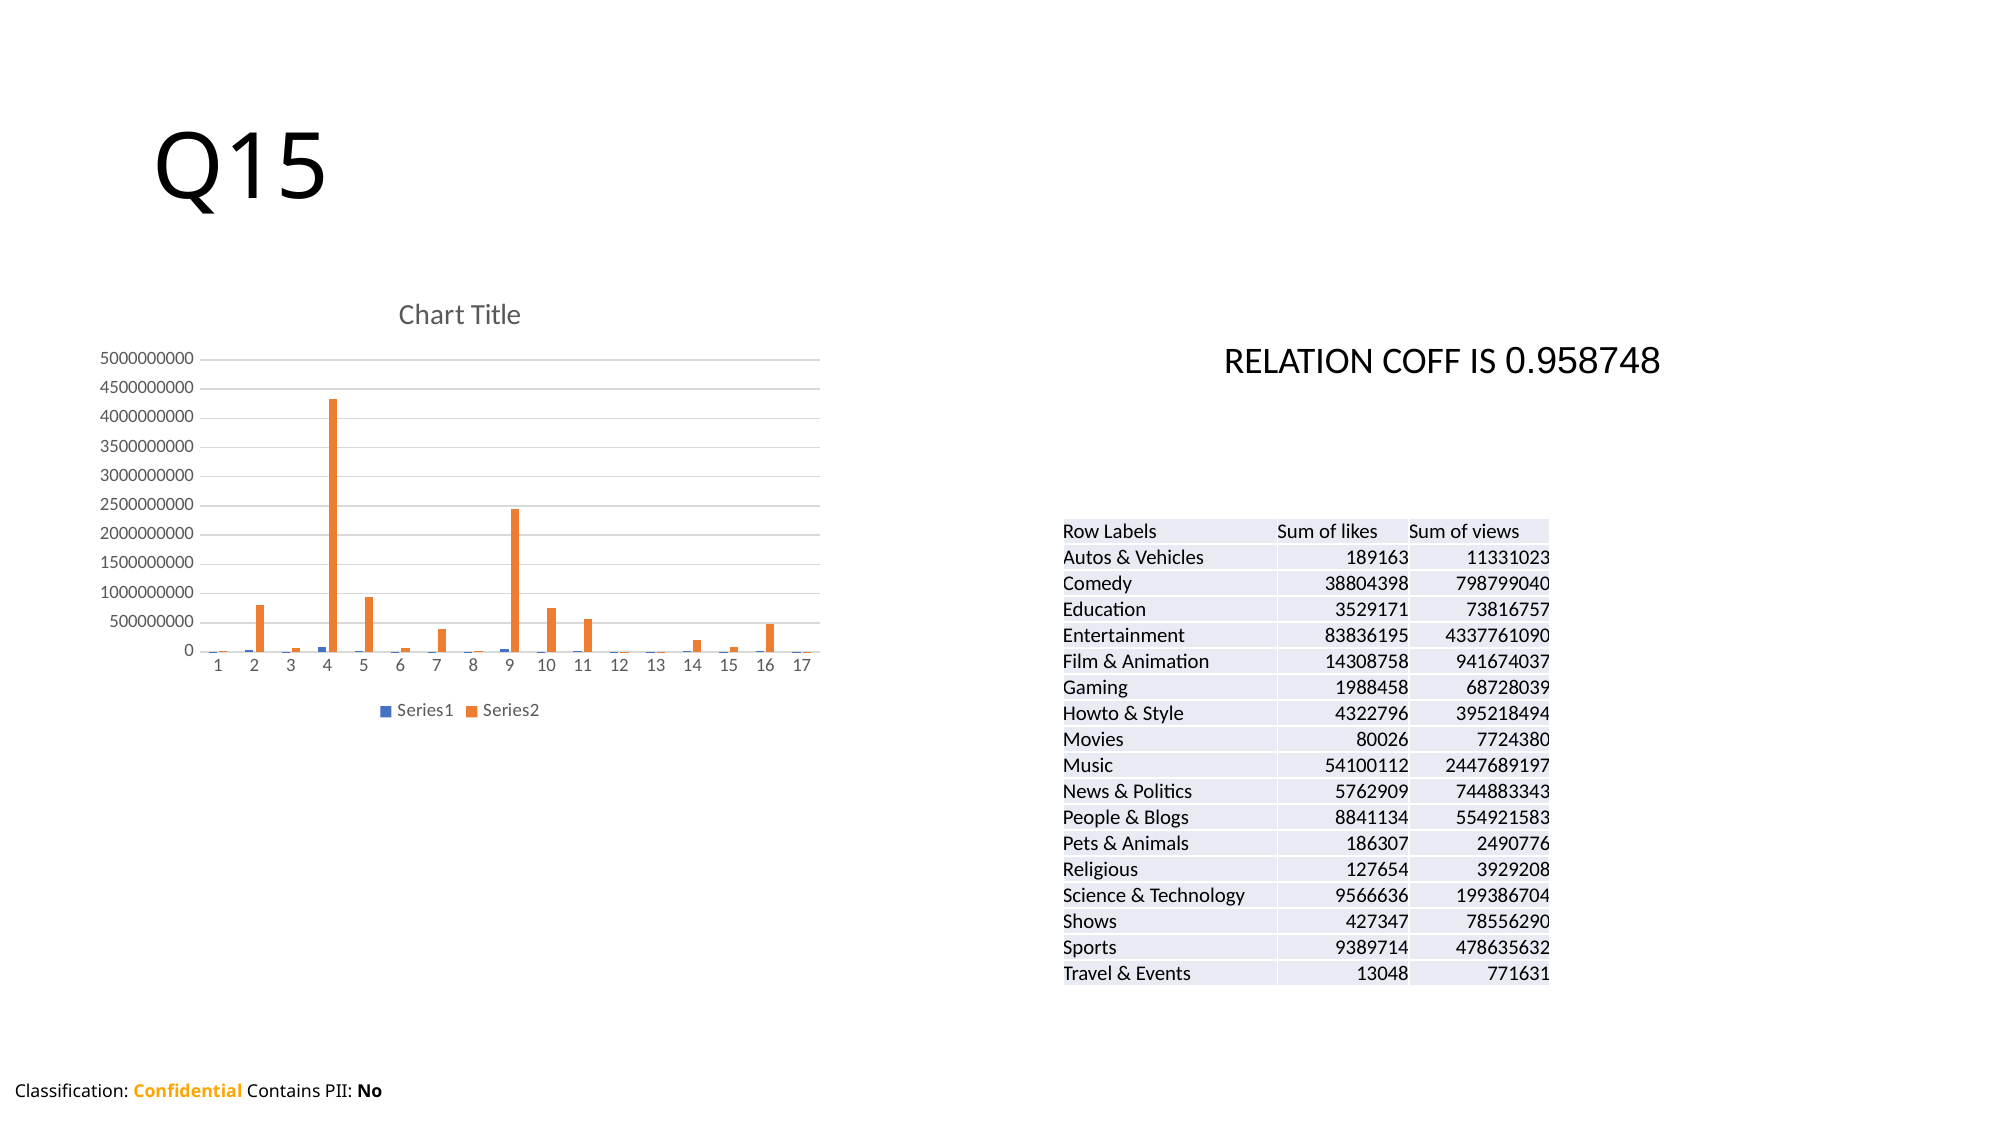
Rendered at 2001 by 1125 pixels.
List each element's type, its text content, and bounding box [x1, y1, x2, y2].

table_cell Comedy [1064, 571, 1277, 595]
table_cell Education [1064, 597, 1277, 621]
table_cell 13048 [1278, 961, 1408, 985]
table_cell Science & Technology [1064, 883, 1277, 907]
table_cell Film & Animation [1064, 649, 1277, 673]
text_box RELATION COFF IS 0.958748 [1209, 328, 1693, 388]
table_cell 771631 [1410, 961, 1549, 985]
table_cell 798799040 [1410, 571, 1549, 595]
table_cell Shows [1064, 909, 1277, 933]
table_cell 73816757 [1410, 597, 1549, 621]
table_cell 54100112 [1278, 753, 1408, 777]
table_cell 3929208 [1410, 857, 1549, 881]
table_header Sum of likes [1278, 519, 1408, 543]
table_cell 127654 [1278, 857, 1408, 881]
table_cell 395218494 [1410, 701, 1549, 725]
table_cell 744883343 [1410, 779, 1549, 803]
table_cell 2447689197 [1410, 753, 1549, 777]
table_cell 4322796 [1278, 701, 1408, 725]
table_cell 9566636 [1278, 883, 1408, 907]
table_cell 7724380 [1410, 727, 1549, 751]
title Q15 [137, 59, 1863, 278]
table_header Sum of views [1410, 519, 1549, 543]
table_cell 83836195 [1278, 623, 1408, 647]
table_cell 941674037 [1410, 649, 1549, 673]
table_cell Entertainment [1064, 623, 1277, 647]
table_cell 9389714 [1278, 935, 1408, 959]
table_cell Sports [1064, 935, 1277, 959]
table_cell 11331023 [1410, 545, 1549, 569]
table_cell 68728039 [1410, 675, 1549, 699]
table_cell 5762909 [1278, 779, 1408, 803]
table_cell 8841134 [1278, 805, 1408, 829]
table_cell Gaming [1064, 675, 1277, 699]
table_cell Pets & Animals [1064, 831, 1277, 855]
table_cell 4337761090 [1410, 623, 1549, 647]
table_cell Movies [1064, 727, 1277, 751]
table_cell Autos & Vehicles [1064, 545, 1277, 569]
table_cell 38804398 [1278, 571, 1408, 595]
table_cell People & Blogs [1064, 805, 1277, 829]
table_cell 186307 [1278, 831, 1408, 855]
table_cell 199386704 [1410, 883, 1549, 907]
table_cell 78556290 [1410, 909, 1549, 933]
table_cell 478635632 [1410, 935, 1549, 959]
table_cell 80026 [1278, 727, 1408, 751]
table_header Row Labels [1064, 519, 1277, 543]
table_cell 554921583 [1410, 805, 1549, 829]
table_cell 3529171 [1278, 597, 1408, 621]
table_cell Travel & Events [1064, 961, 1277, 985]
table_cell 1988458 [1278, 675, 1408, 699]
table_cell News & Politics [1064, 779, 1277, 803]
table_cell Religious [1064, 857, 1277, 881]
table_cell 2490776 [1410, 831, 1549, 855]
chart [84, 277, 835, 728]
table_cell 14308758 [1278, 649, 1408, 673]
table_cell 427347 [1278, 909, 1408, 933]
table_cell 189163 [1278, 545, 1408, 569]
table_cell Howto & Style [1064, 701, 1277, 725]
table_cell Music [1064, 753, 1277, 777]
